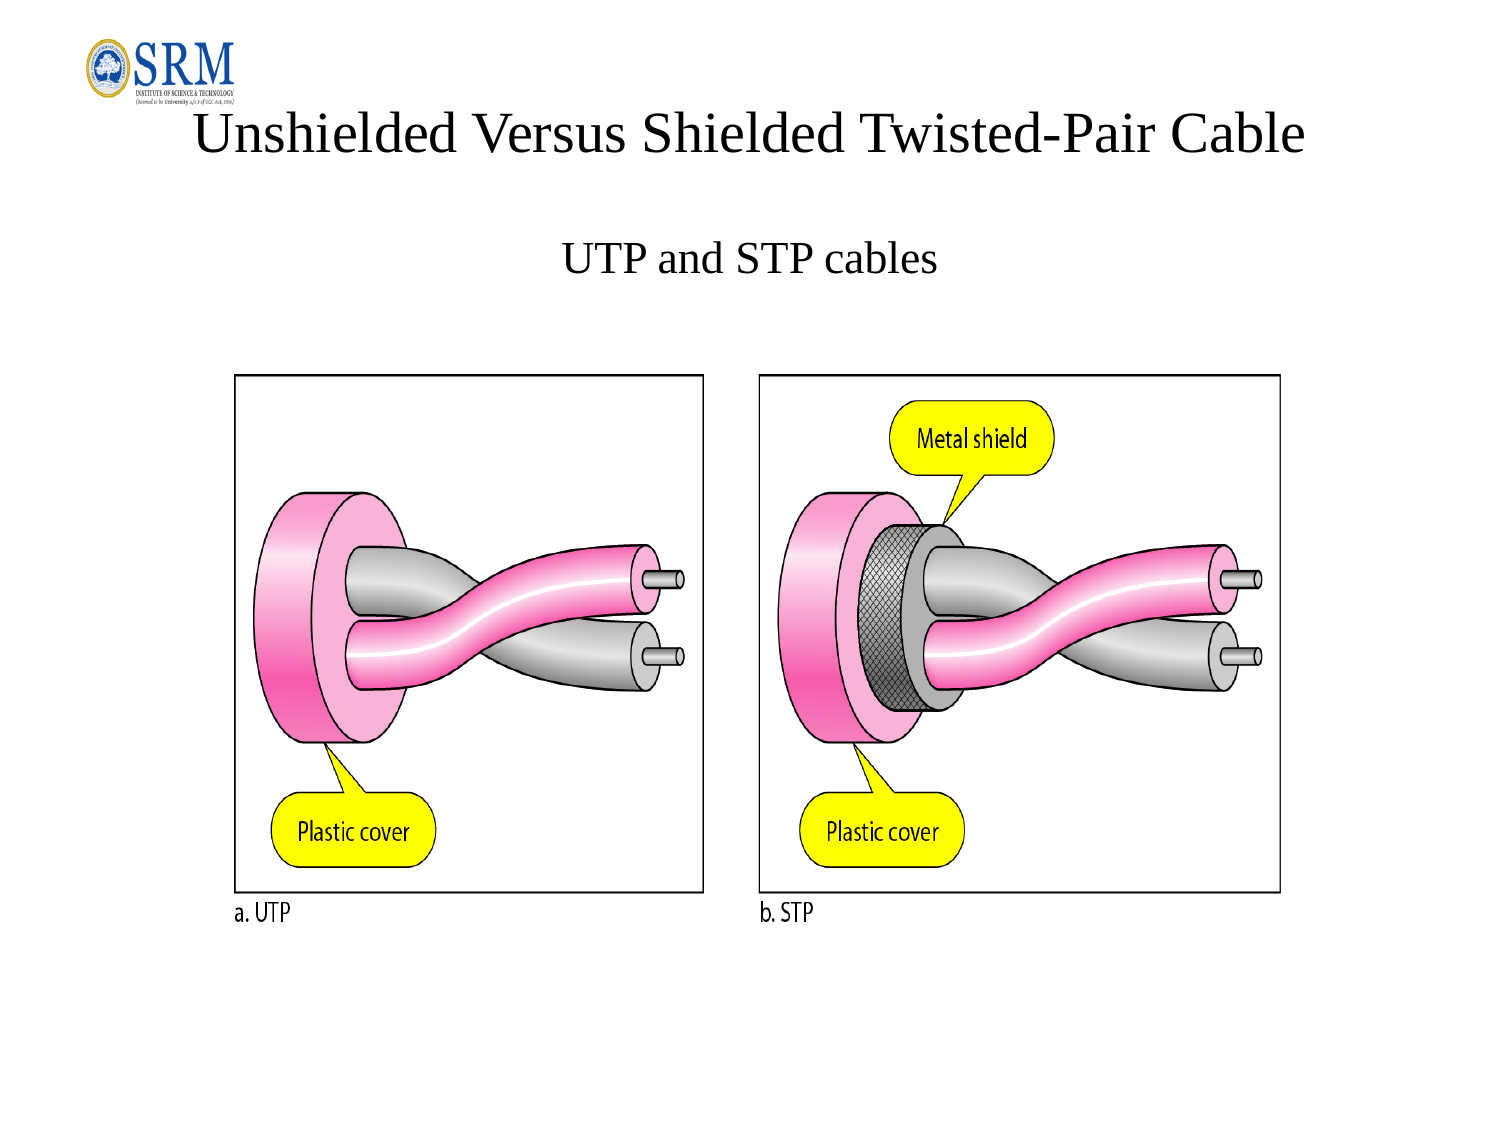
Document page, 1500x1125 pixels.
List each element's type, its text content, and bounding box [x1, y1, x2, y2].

title Unshielded Versus Shielded Twisted-Pair Cable [103, 59, 1397, 198]
picture [234, 374, 1281, 929]
picture [84, 26, 238, 114]
list UTP and STP cables [103, 220, 1397, 1014]
